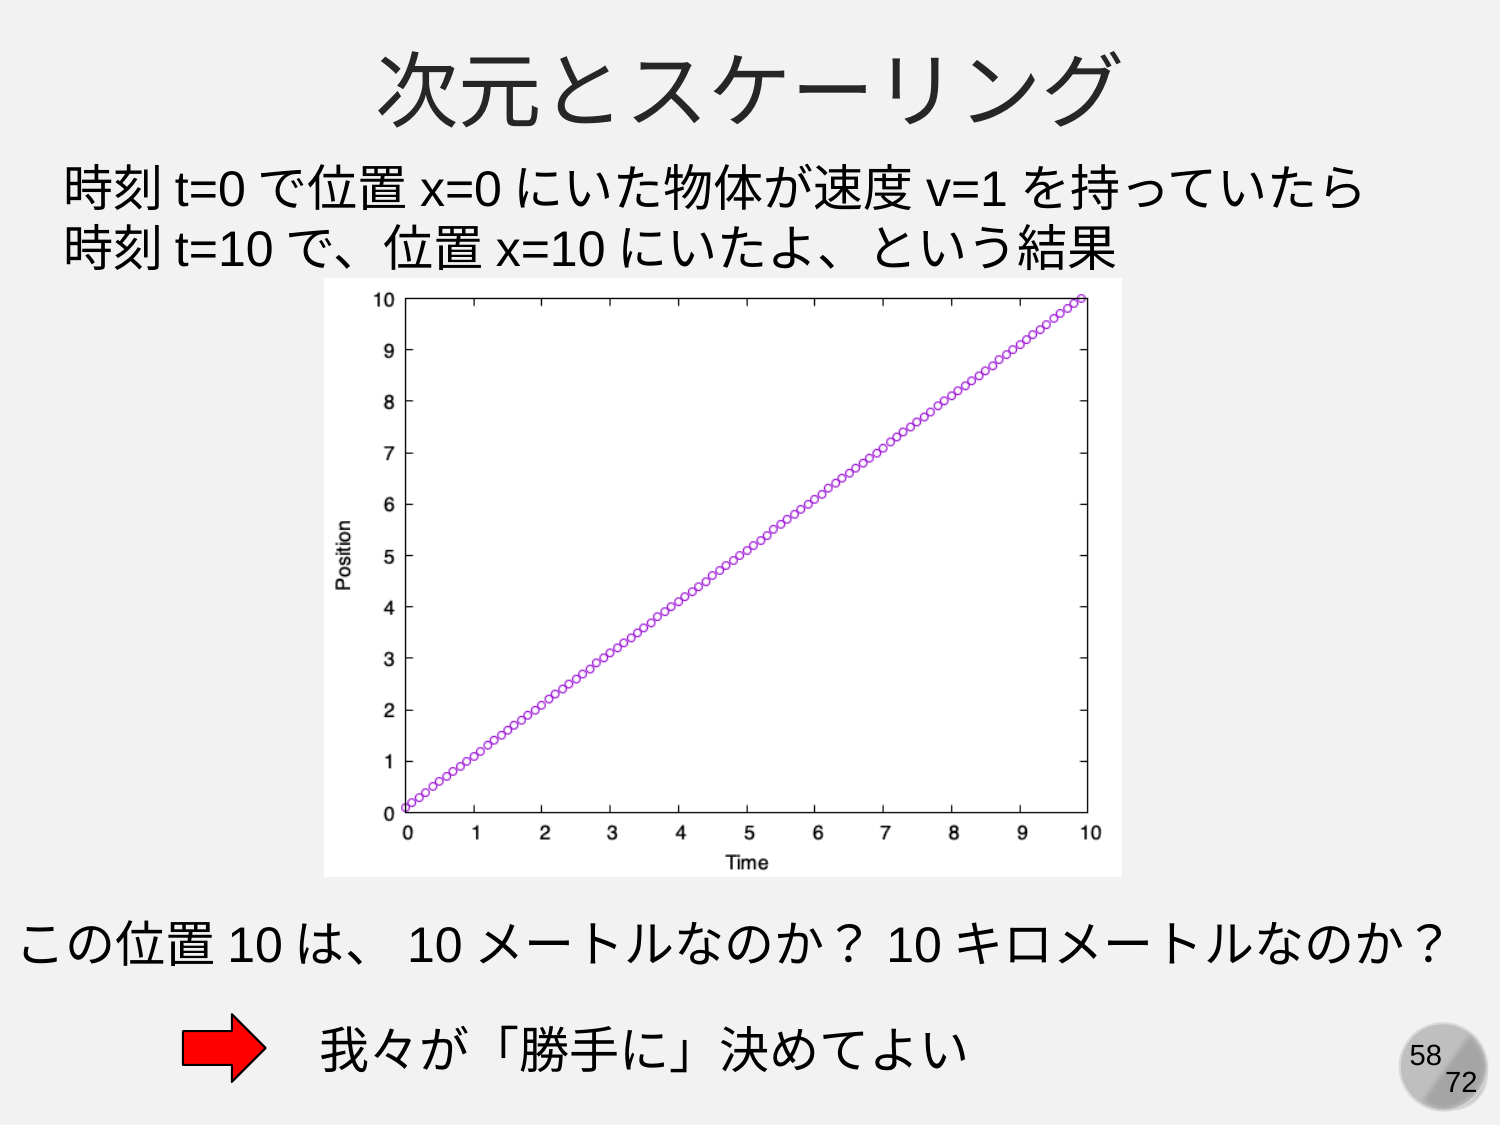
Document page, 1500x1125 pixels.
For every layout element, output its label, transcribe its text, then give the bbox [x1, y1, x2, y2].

text_box 時刻t=0で位置x=0にいた物体が速度v=1を持っていたら 時刻t=10で、位置x=10にいたよ、という結果 [48, 148, 1383, 284]
list 次元とスケーリング [0, 31, 1500, 155]
text_box [181, 1013, 267, 1083]
text_box この位置10は、10メートルなのか？10キロメートルなのか？ [0, 905, 1469, 980]
text_box 我々が「勝手に」決めてよい [304, 1011, 985, 1087]
picture [324, 278, 1122, 877]
